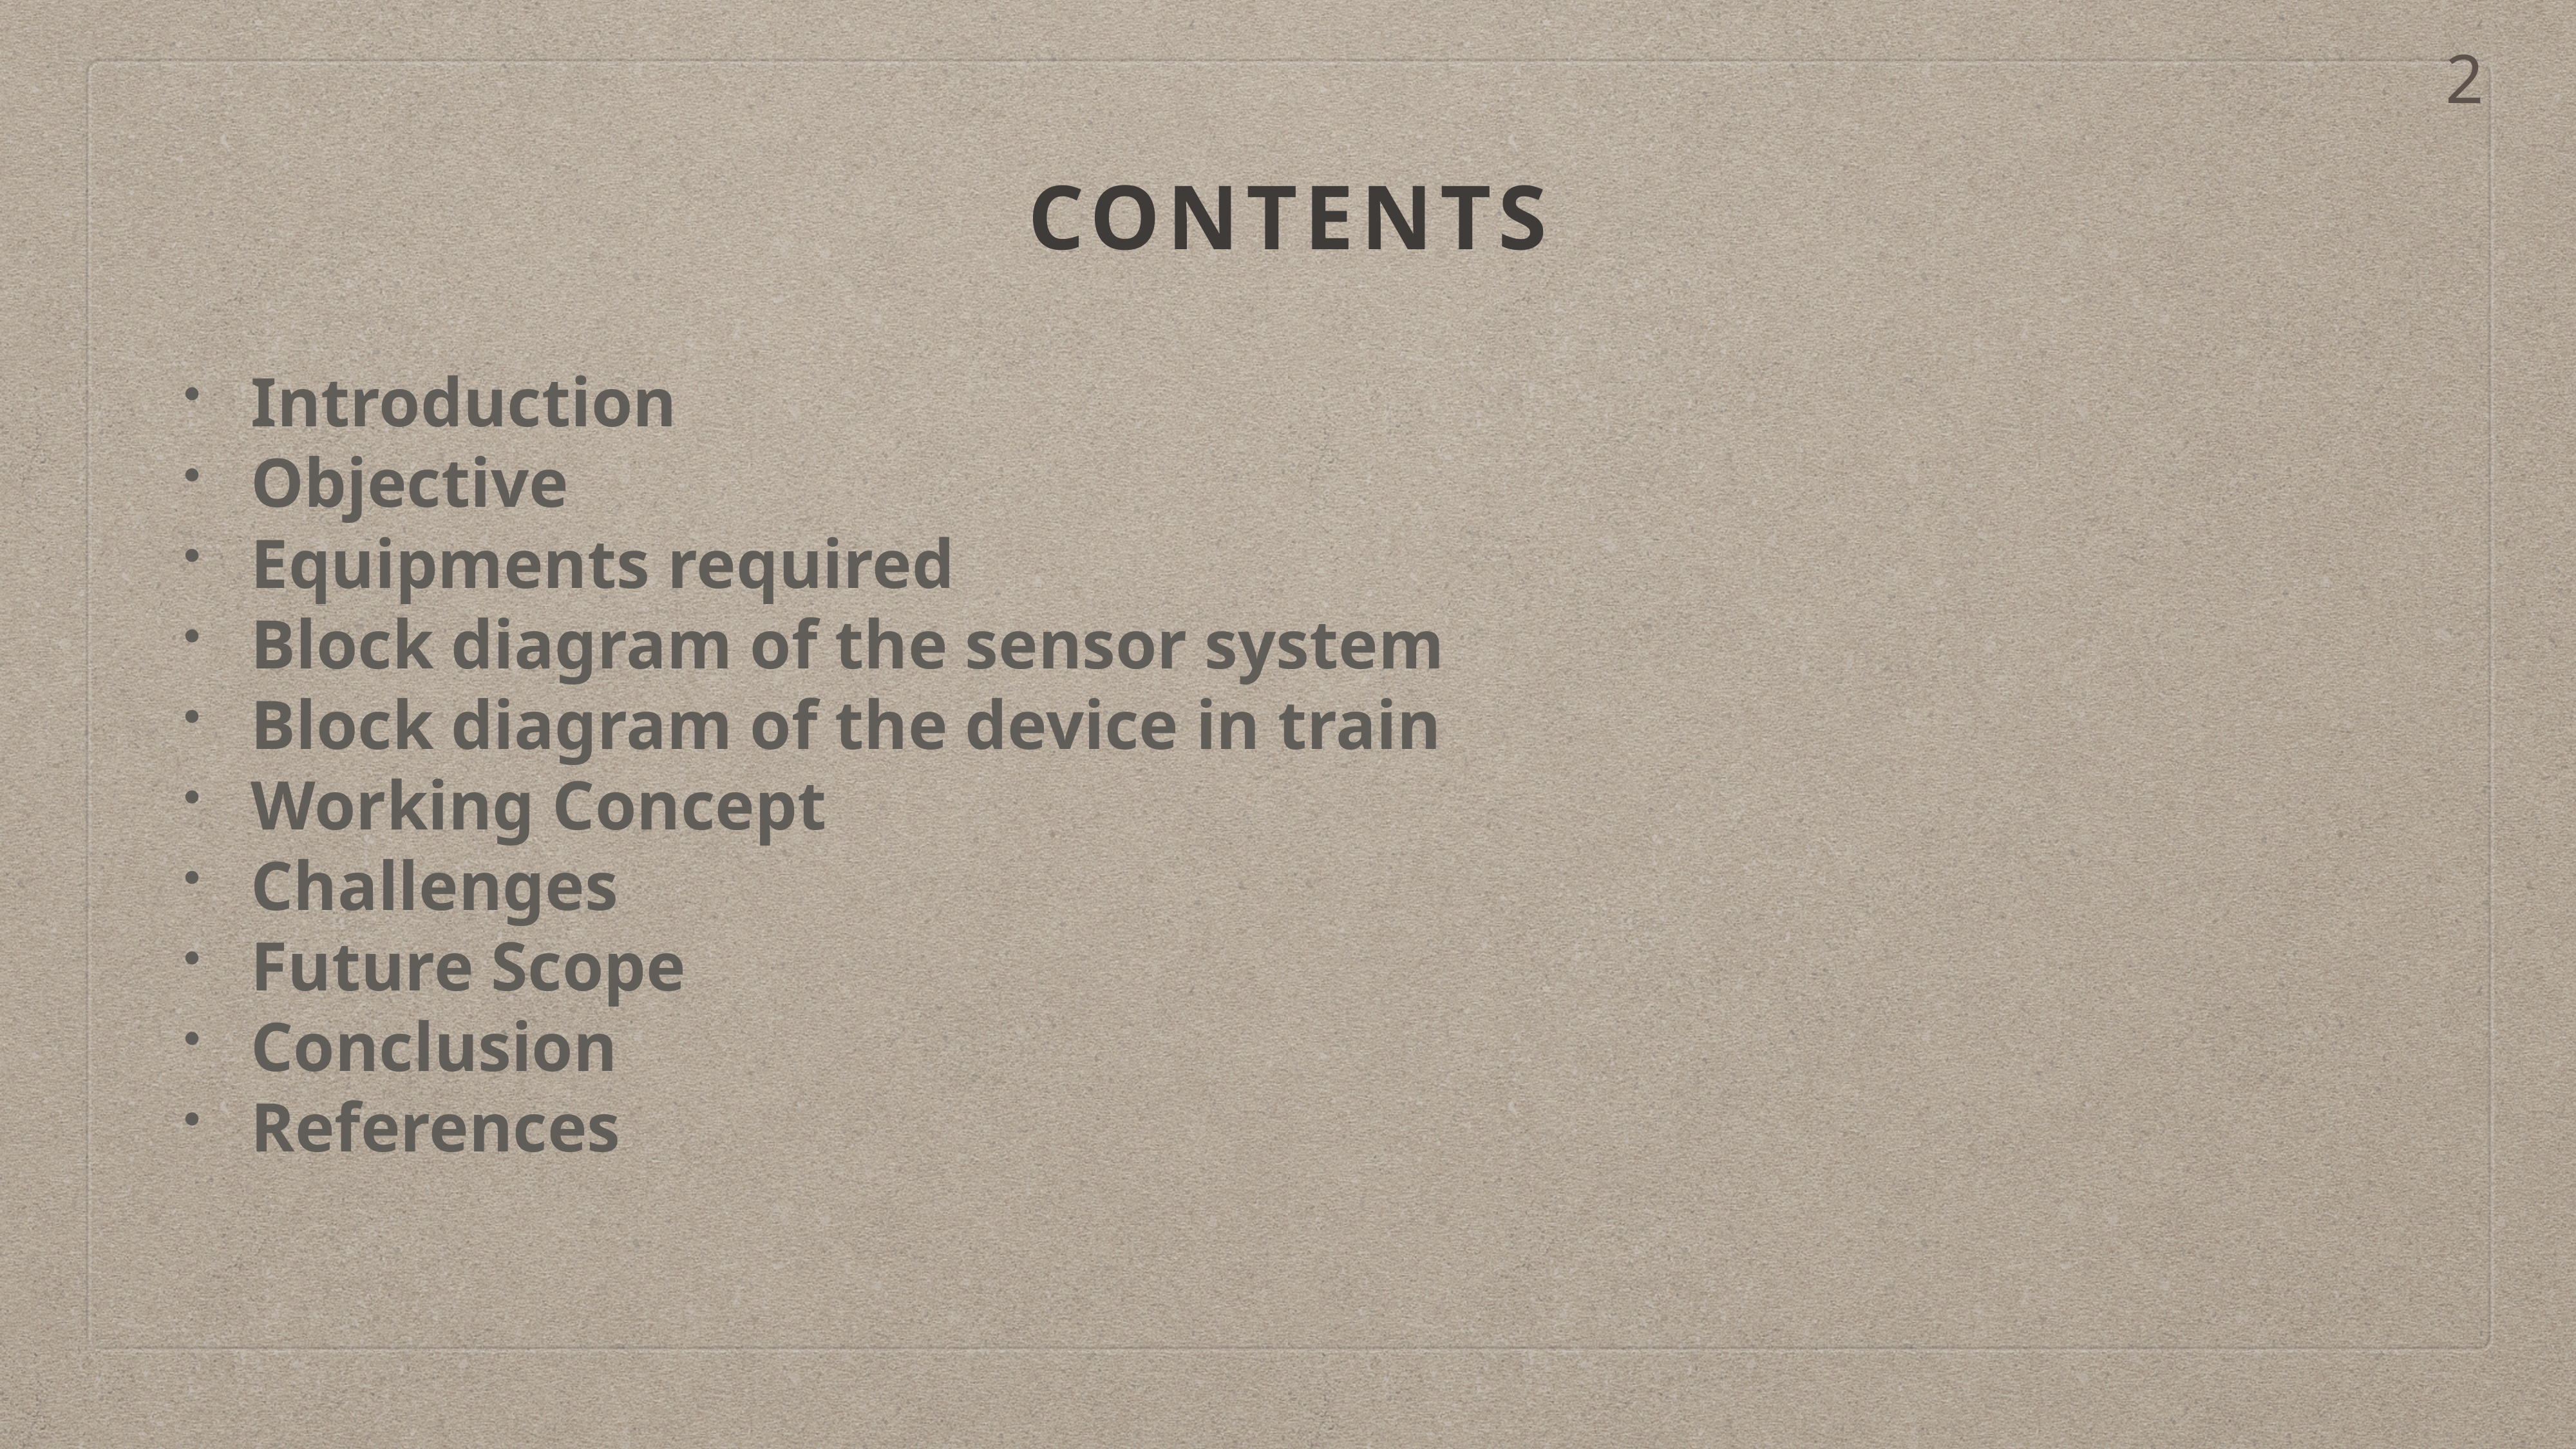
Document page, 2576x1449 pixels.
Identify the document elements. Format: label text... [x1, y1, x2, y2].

text_box 2 [2439, 31, 2526, 122]
title Contents [178, 176, 2398, 294]
list Introduction Objective Equipments required Block diagram of the sensor system Block diagram of the device in train Working Concept Challenges Future Scope Conclusion References [178, 326, 2398, 1199]
picture [0, 0, 2576, 1449]
